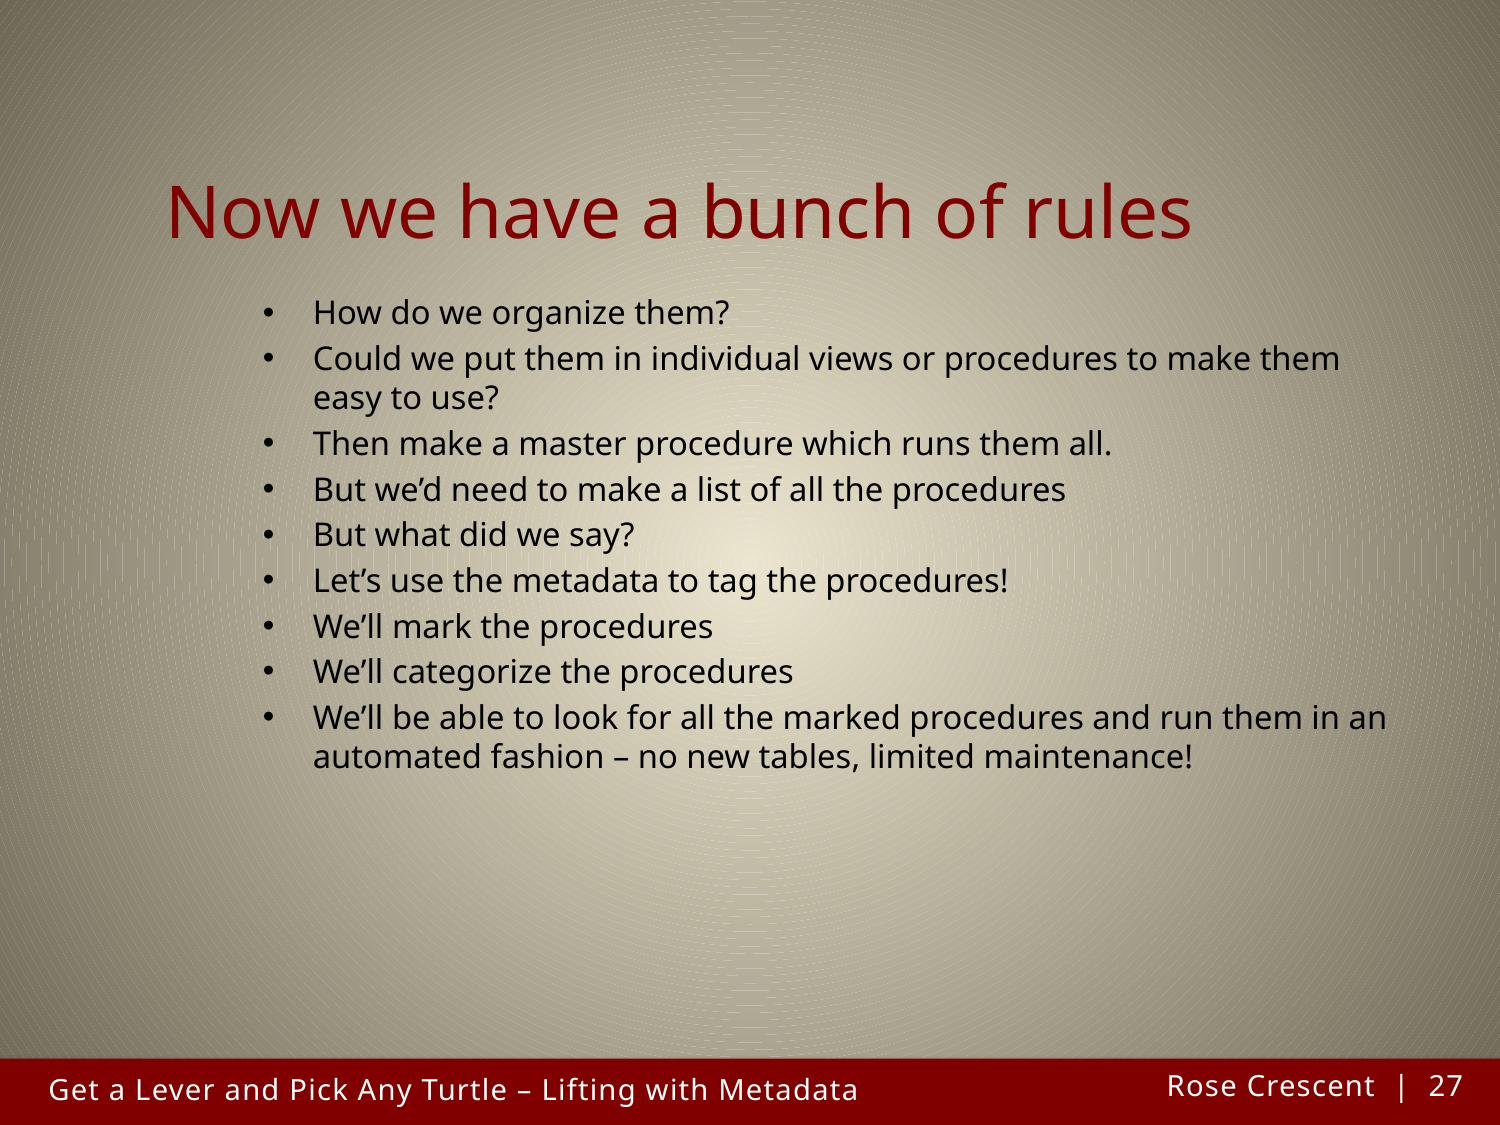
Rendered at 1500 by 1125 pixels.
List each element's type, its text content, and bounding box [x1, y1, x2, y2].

title Now we have a bunch of rules [150, 115, 1500, 303]
list How do we organize them? Could we put them in individual views or procedures to make them easy to use? Then make a master procedure which runs them all. But we’d need to make a list of all the procedures But what did we say? Let’s use the metadata to tag the procedures! We’ll mark the procedures We’ll categorize the procedures We’ll be able to look for all the marked procedures and run them in an automated fashion – no new tables, limited maintenance! [247, 303, 1432, 793]
